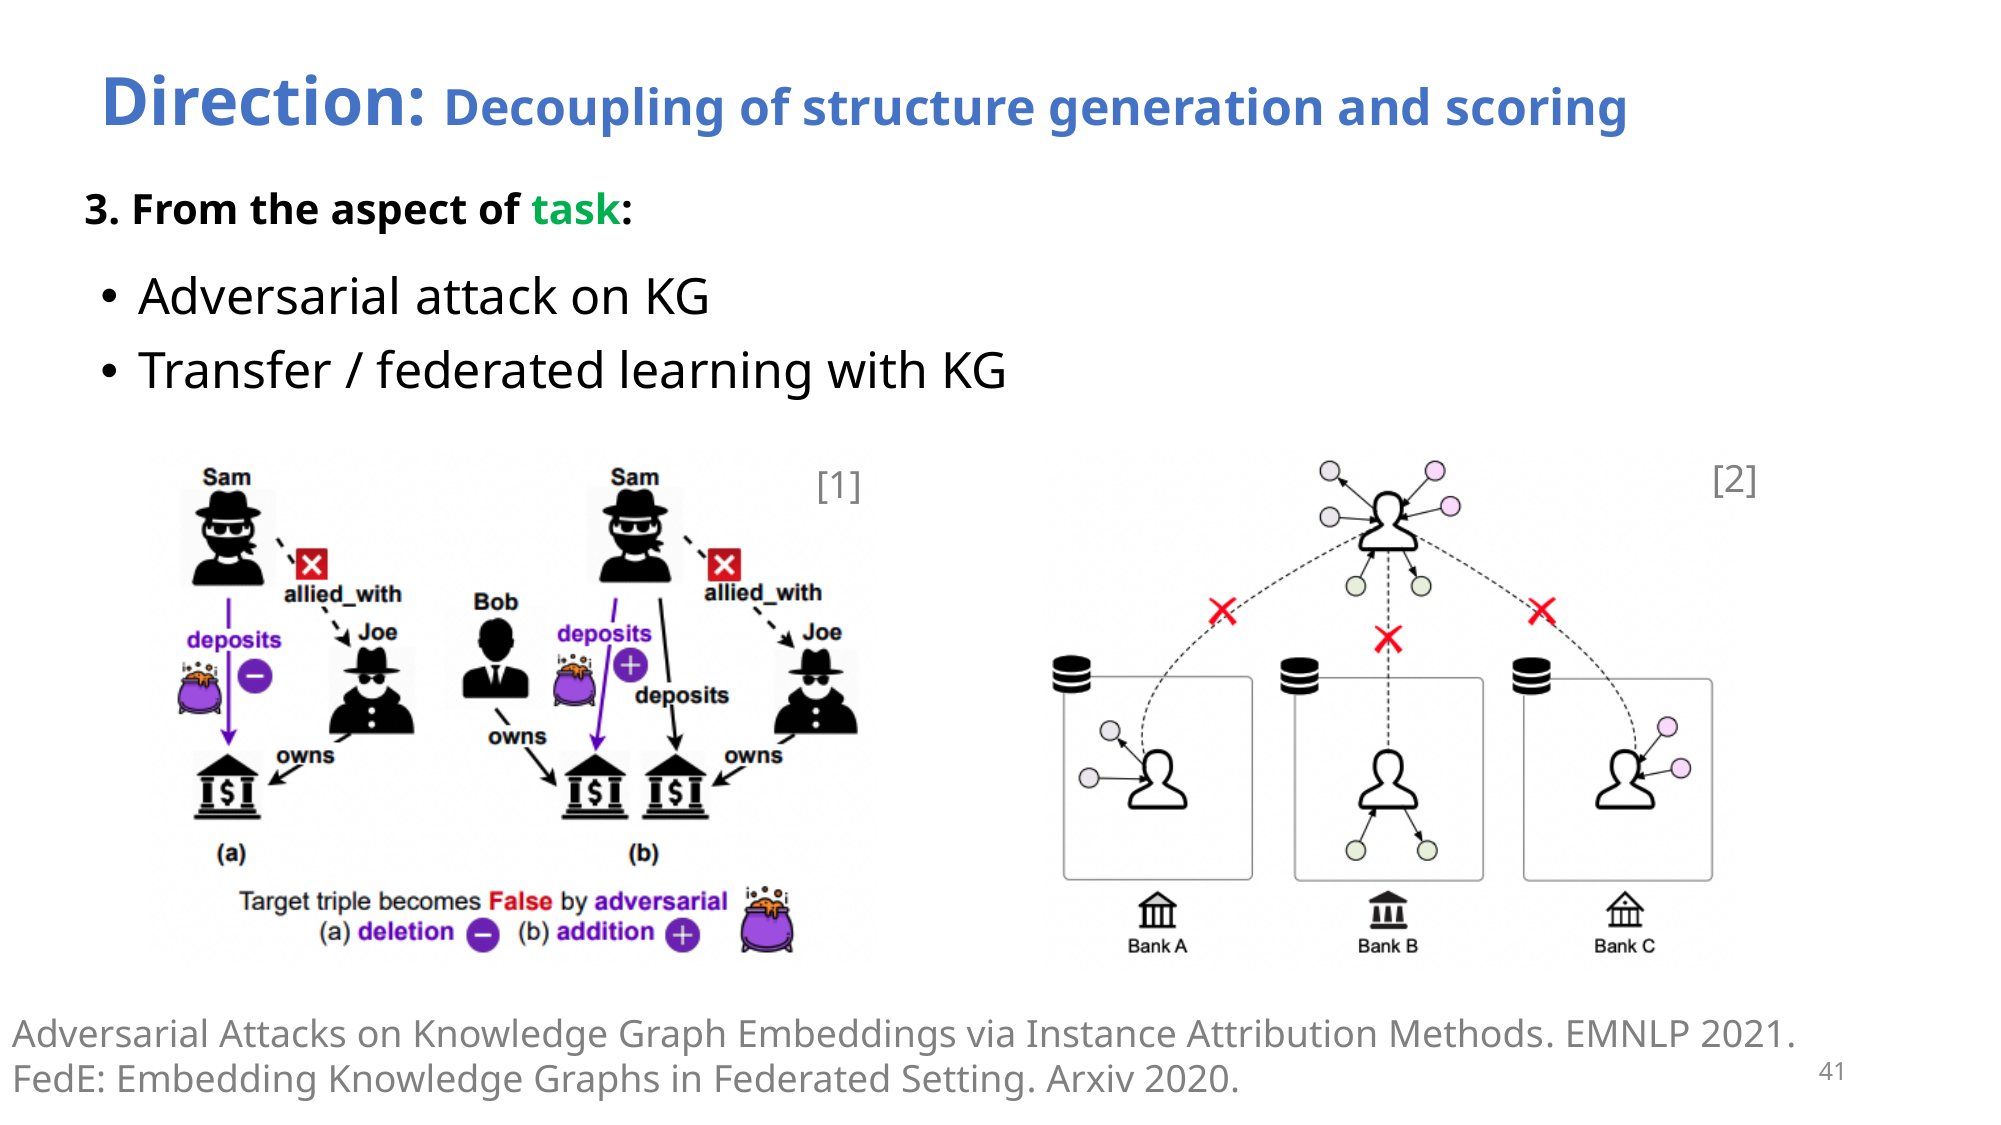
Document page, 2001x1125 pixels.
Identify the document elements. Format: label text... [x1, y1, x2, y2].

text_box 3. From the aspect of task: [69, 175, 648, 241]
text_box Direction: Decoupling of structure generation and scoring [85, 0, 2000, 208]
text_box [1] Adversarial Attacks on Knowledge Graph Embeddings via Instance Attribution Methods. EMNLP 2021. [2] FedE: Embedding Knowledge Graphs in Federated Setting. Arxiv 2020. [0, 1002, 1812, 1108]
picture [1042, 449, 1737, 975]
text_box [2] [1697, 448, 1773, 508]
picture [148, 449, 877, 967]
slide_number 41 [1412, 1042, 1863, 1103]
text_box Adversarial attack on KG Transfer / federated learning with KG [85, 263, 1155, 417]
